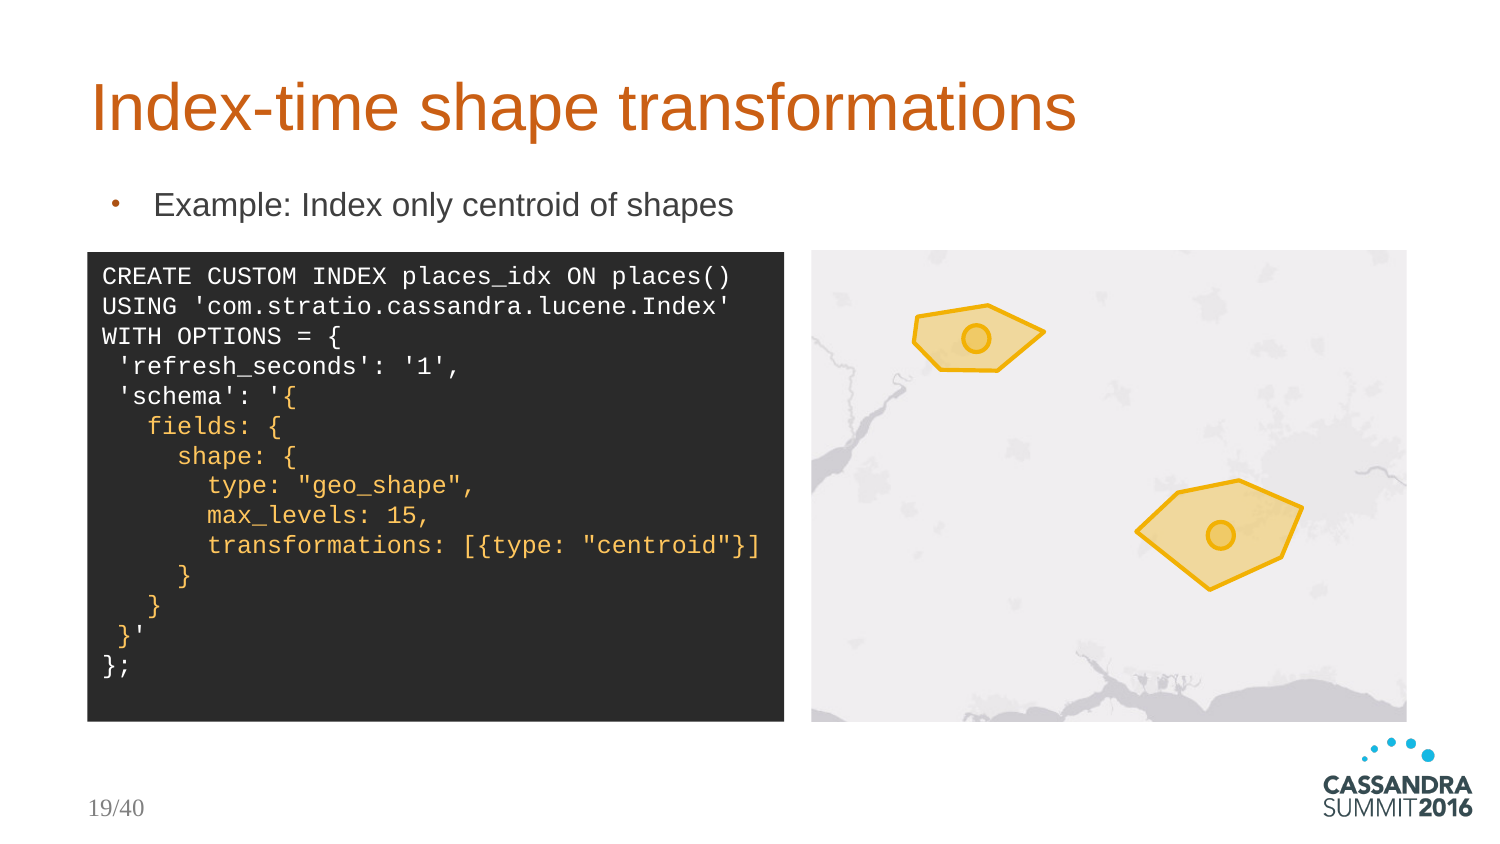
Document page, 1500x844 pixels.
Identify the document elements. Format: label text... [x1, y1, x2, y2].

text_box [811, 250, 1407, 722]
text_box Example: Index only centroid of shapes [99, 170, 1315, 257]
picture [1320, 734, 1475, 819]
title Index-time shape transformations [75, 33, 1425, 175]
text_box 19/40 [87, 783, 196, 829]
text_box CREATE CUSTOM INDEX places_idx ON places() USING 'com.stratio.cassandra.lucene.Index' WITH OPTIONS = { 'refresh_seconds': '1', 'schema': '{ fields: { shape: { type: "geo_shape", max_levels: 15, transformations: [{type: "centroid"}] } } }' }; [85, 250, 786, 724]
